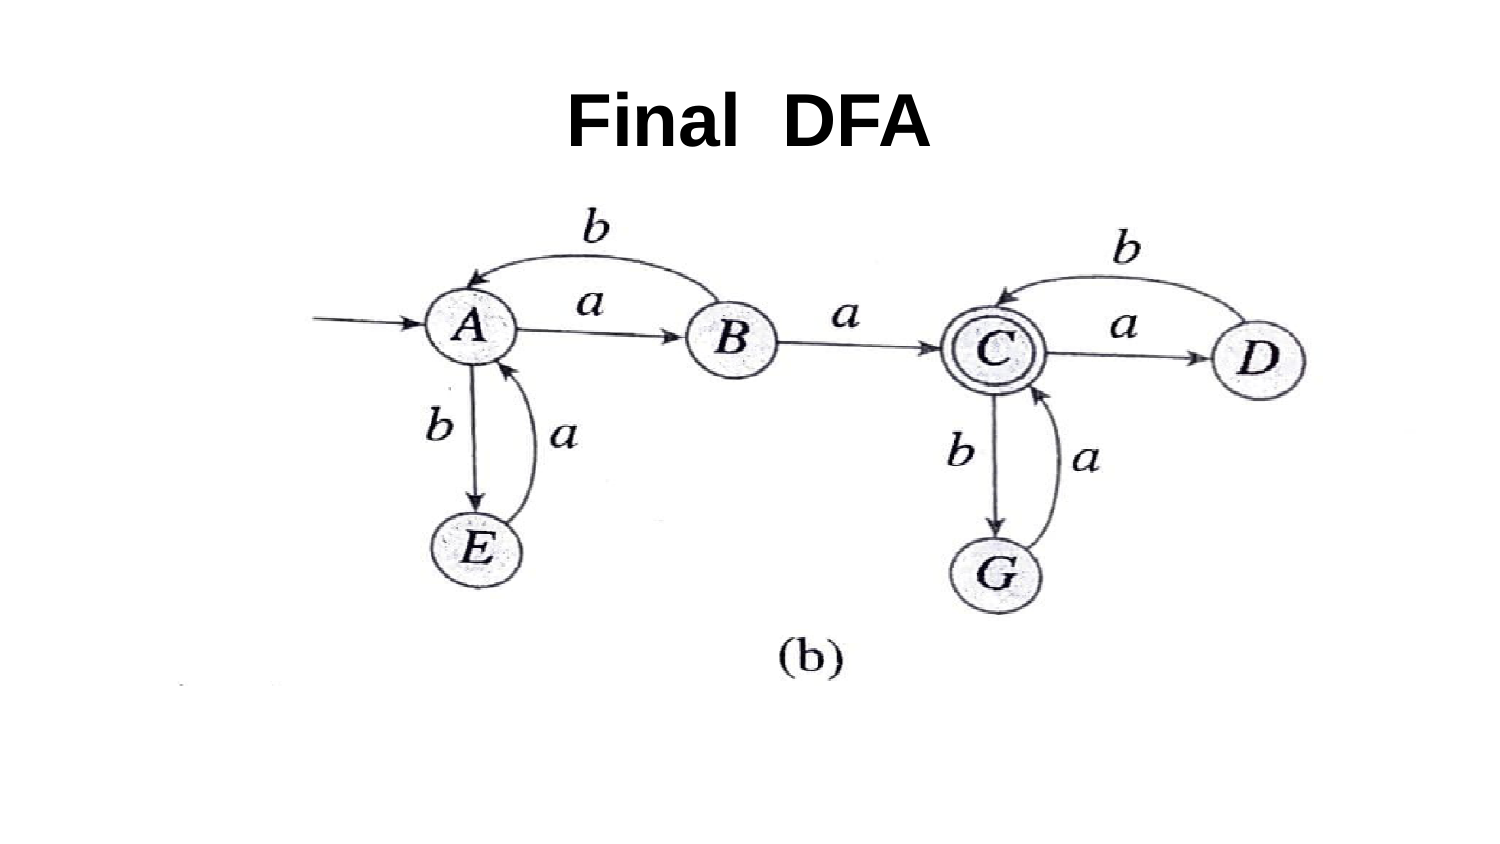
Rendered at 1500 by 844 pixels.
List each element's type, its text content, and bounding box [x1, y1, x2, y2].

picture [132, 143, 1417, 687]
text_box Final DFA [551, 63, 1218, 142]
